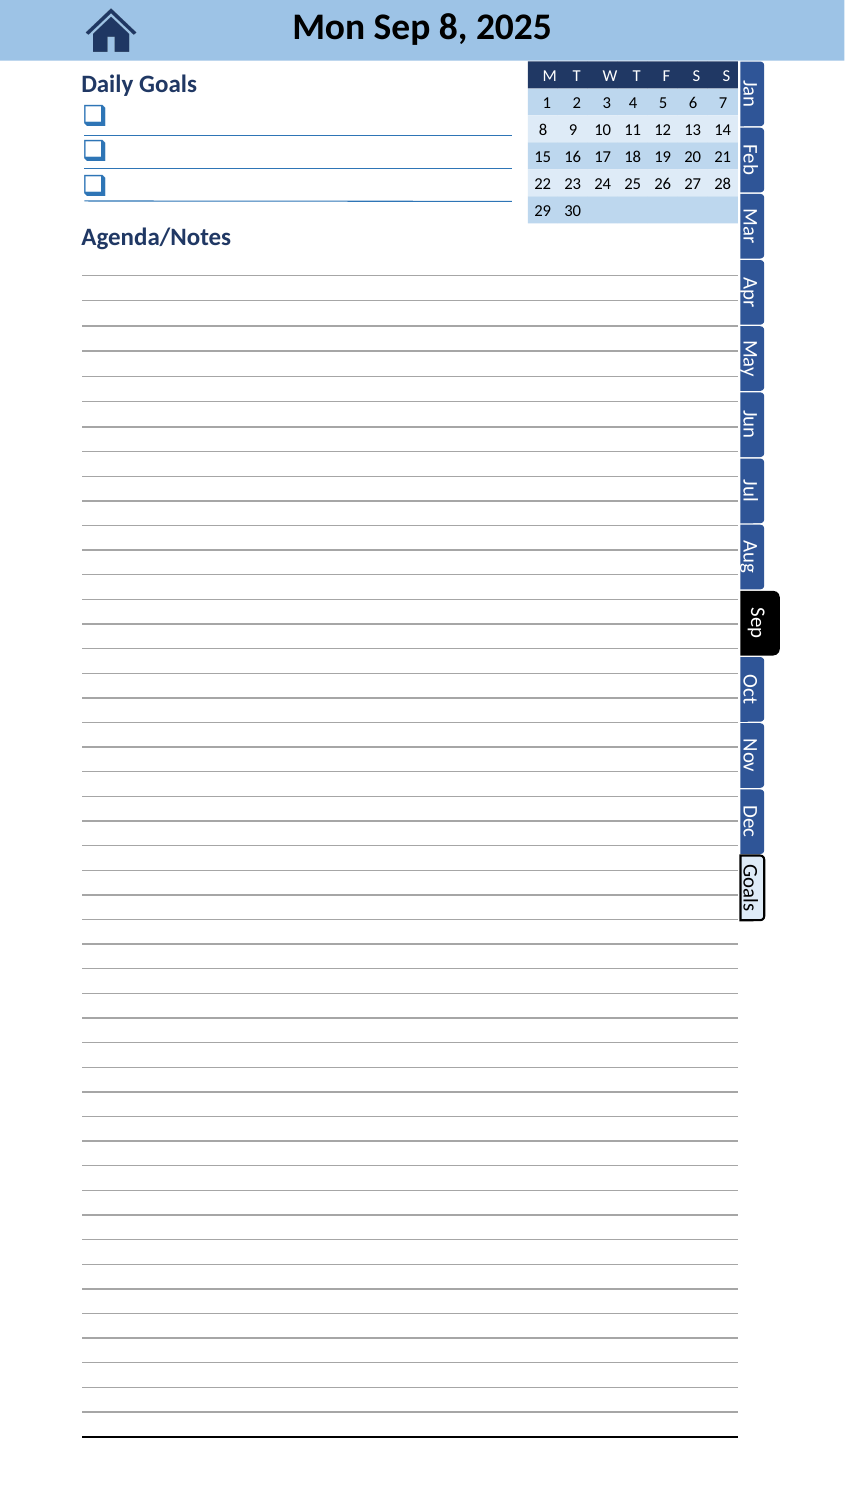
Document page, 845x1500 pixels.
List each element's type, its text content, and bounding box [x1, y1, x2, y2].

list Mon Sep 8, 2025 [190, 0, 655, 61]
picture [82, 1, 140, 59]
